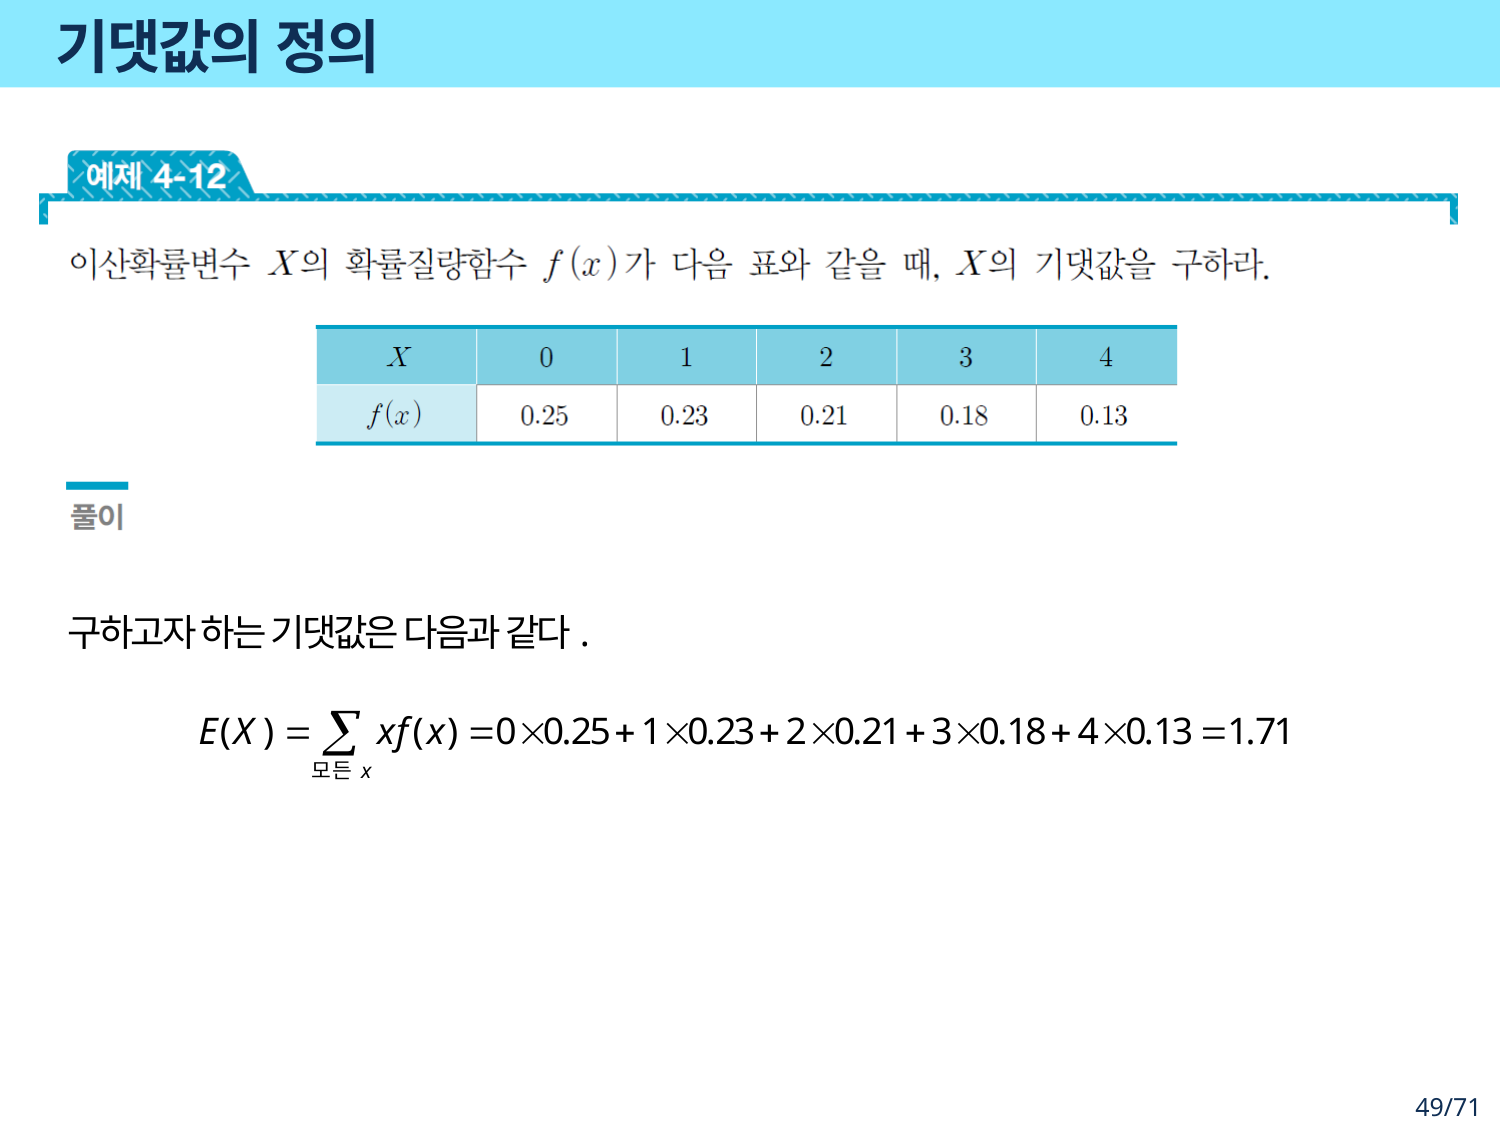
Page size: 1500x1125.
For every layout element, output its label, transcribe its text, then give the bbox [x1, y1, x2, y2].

title 기댓값의 정의 [40, 5, 1288, 84]
picture [28, 127, 1471, 540]
text_box 구하고자 하는 기댓값은 다음과 같다. [53, 592, 1425, 662]
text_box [192, 704, 1299, 788]
